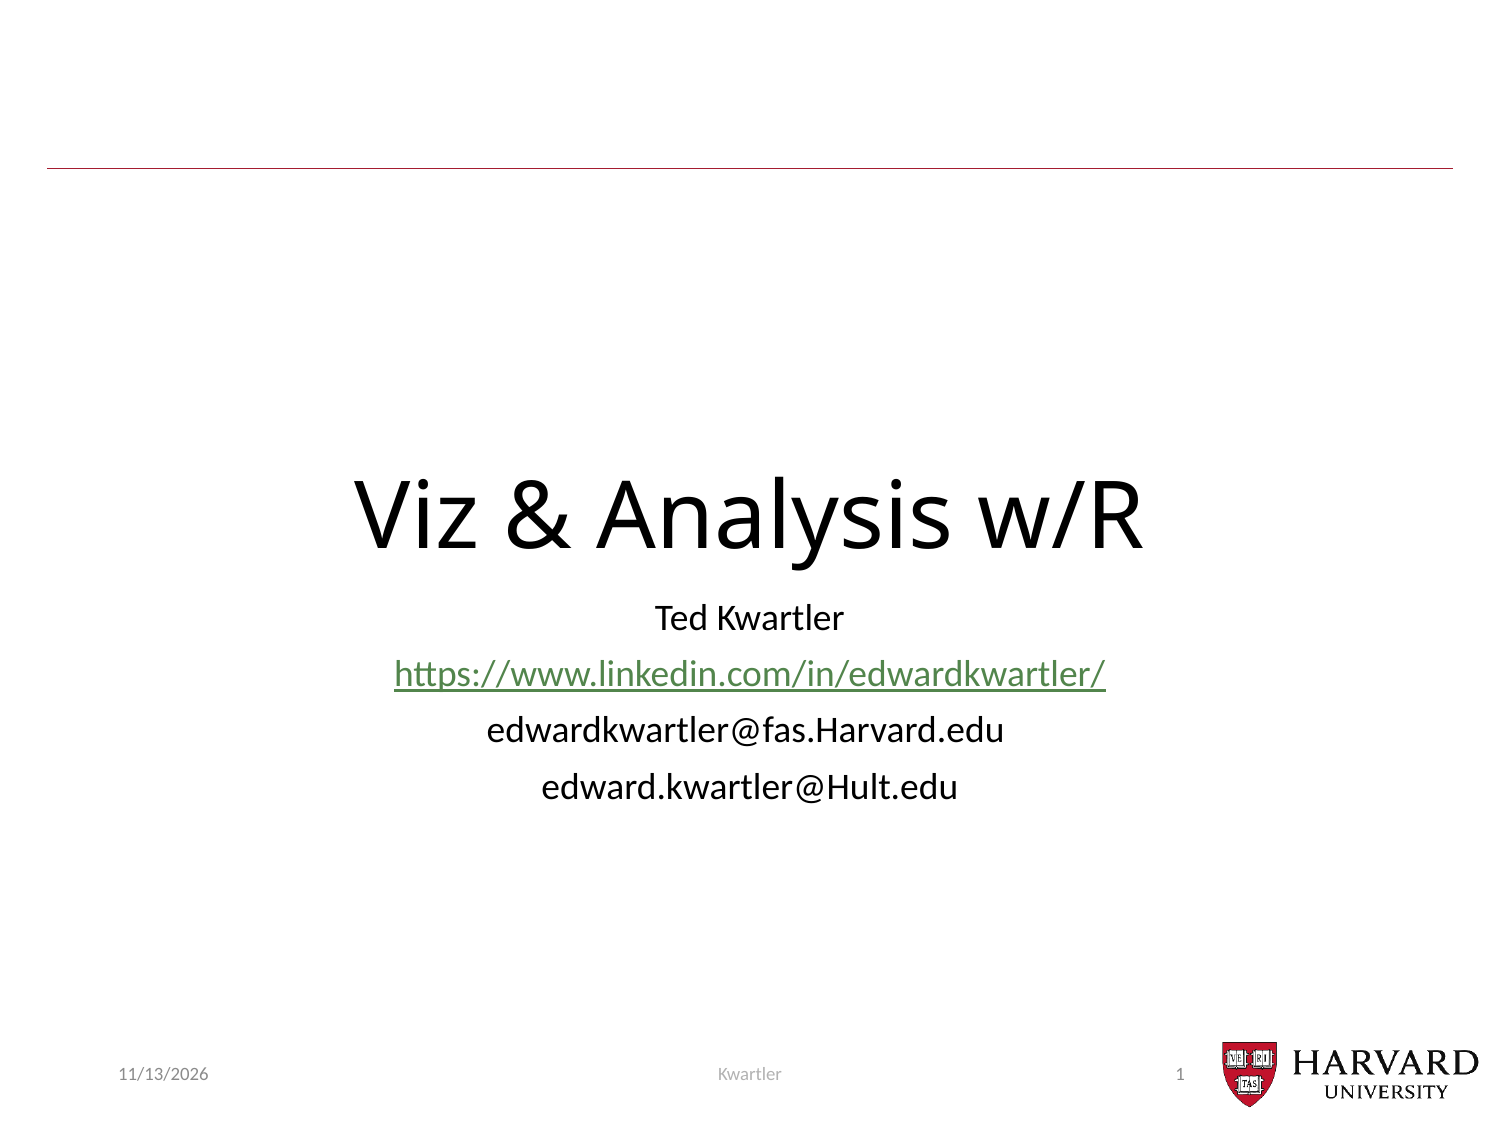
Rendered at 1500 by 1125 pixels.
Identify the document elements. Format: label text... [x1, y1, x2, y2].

footer Kwartler [496, 1042, 1004, 1103]
subtitle Ted Kwartler https://www.linkedin.com/in/edwardkwartler/ edwardkwartler@fas.Harvard.edu edward.kwartler@Hult.edu [187, 590, 1313, 863]
slide_number 1 [1059, 1042, 1200, 1103]
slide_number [103, 1042, 441, 1103]
title Viz & Analysis w/R [187, 184, 1313, 576]
picture [1200, 1024, 1500, 1125]
